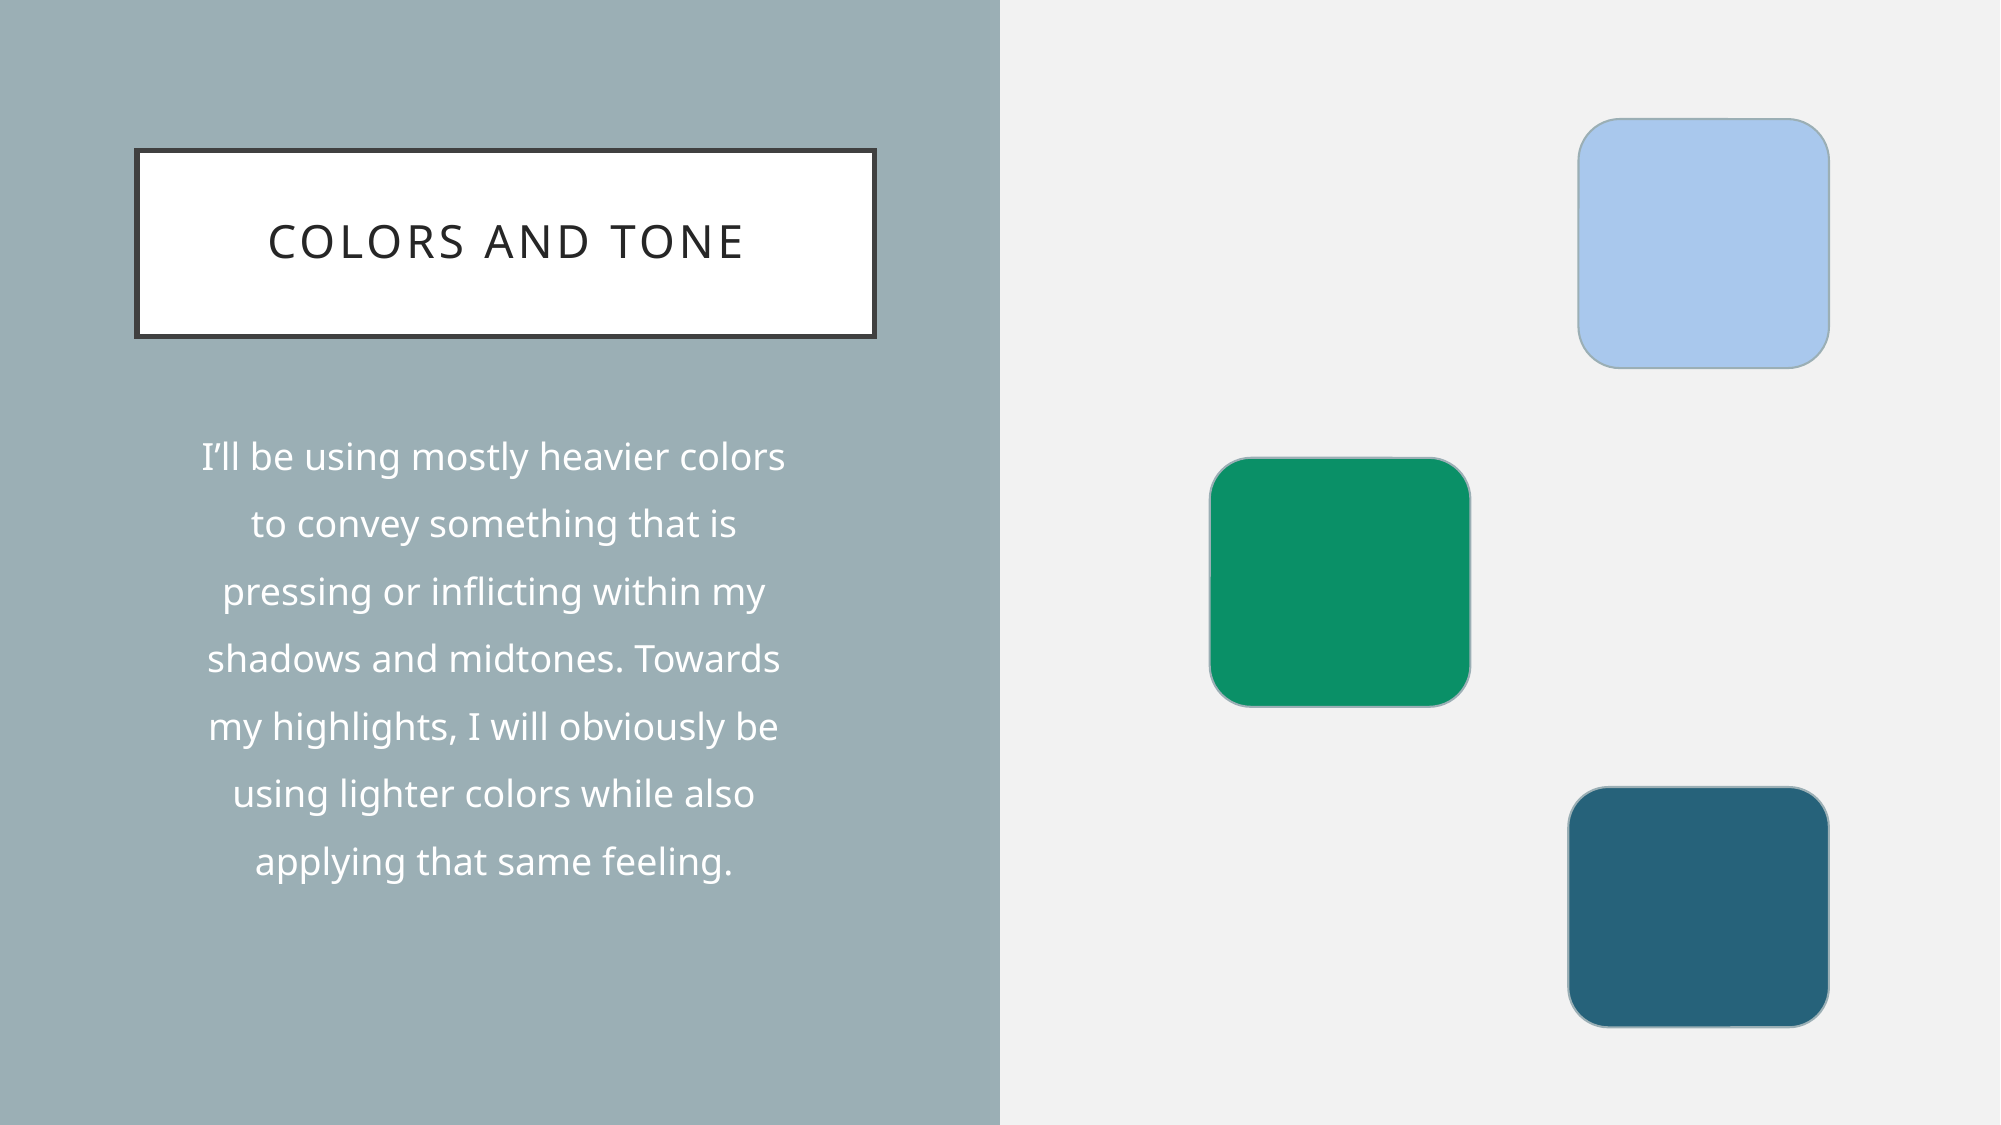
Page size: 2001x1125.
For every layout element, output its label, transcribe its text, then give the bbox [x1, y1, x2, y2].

text_box [1208, 456, 1472, 708]
text_box [1567, 785, 1830, 1029]
list I’ll be using mostly heavier colors to convey something that is pressing or inflicting within my shadows and midtones. Towards my highlights, I will obviously be using lighter colors while also applying that same feeling. [183, 402, 806, 763]
title Colors and Tone [134, 148, 877, 339]
text_box [1577, 117, 1831, 370]
